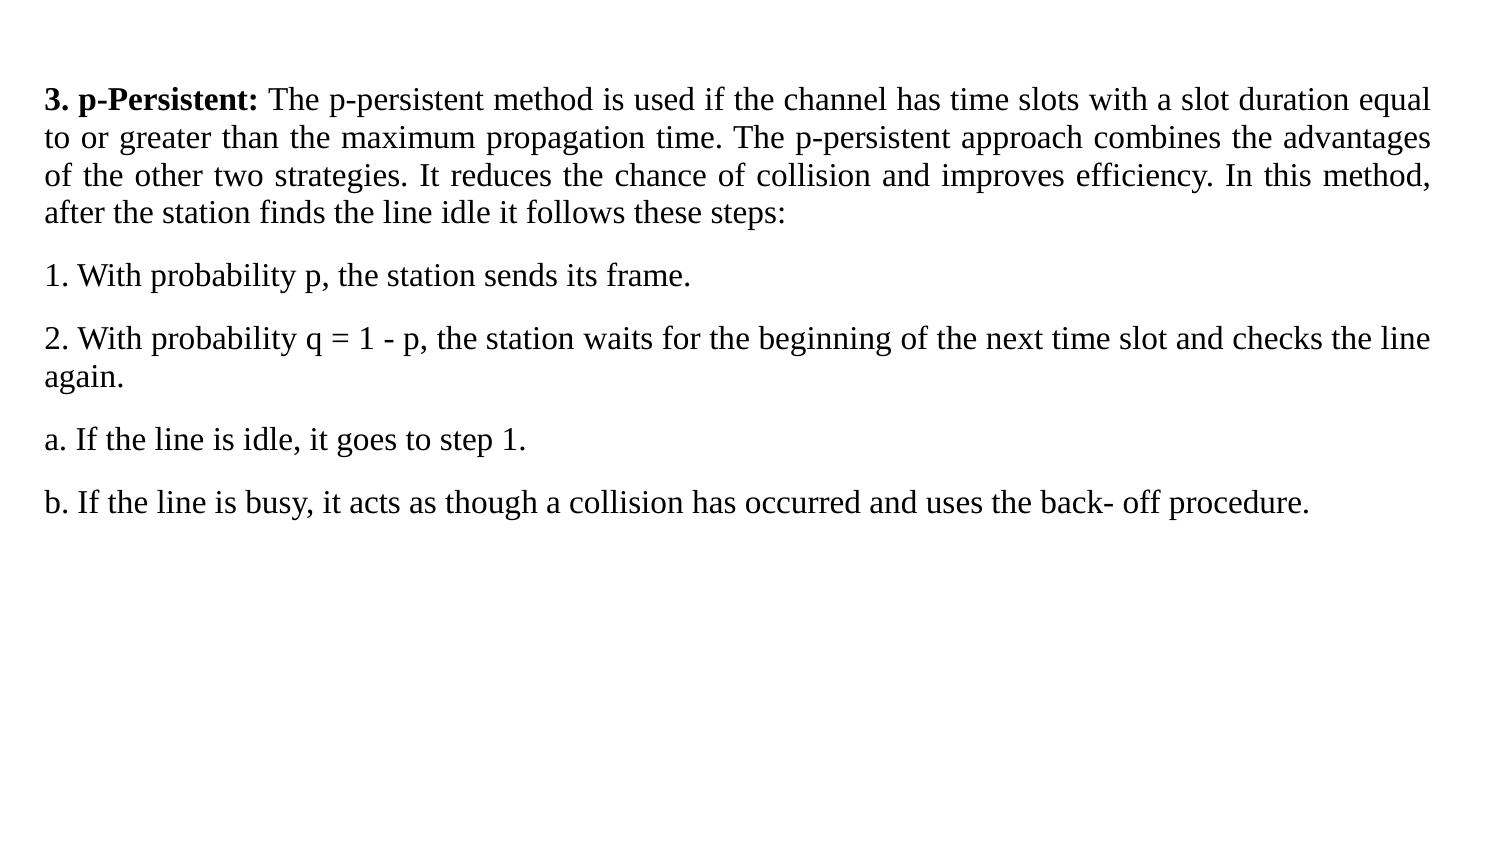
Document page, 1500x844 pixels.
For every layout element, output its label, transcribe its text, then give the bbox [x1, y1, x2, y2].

list 3. p-Persistent: The p-persistent method is used if the channel has time slots with a slot duration equal to or greater than the maximum propagation time. The p-persistent approach combines the advantages of the other two strategies. It reduces the chance of collision and improves efficiency. In this method, after the station finds the line idle it follows these steps: 1. With probability p, the station sends its frame. 2. With probability q = 1 - p, the station waits for the beginning of the next time slot and checks the line again. a. If the line is idle, it goes to step 1. b. If the line is busy, it acts as though a collision has occurred and uses the back- off procedure. [29, 0, 1449, 844]
